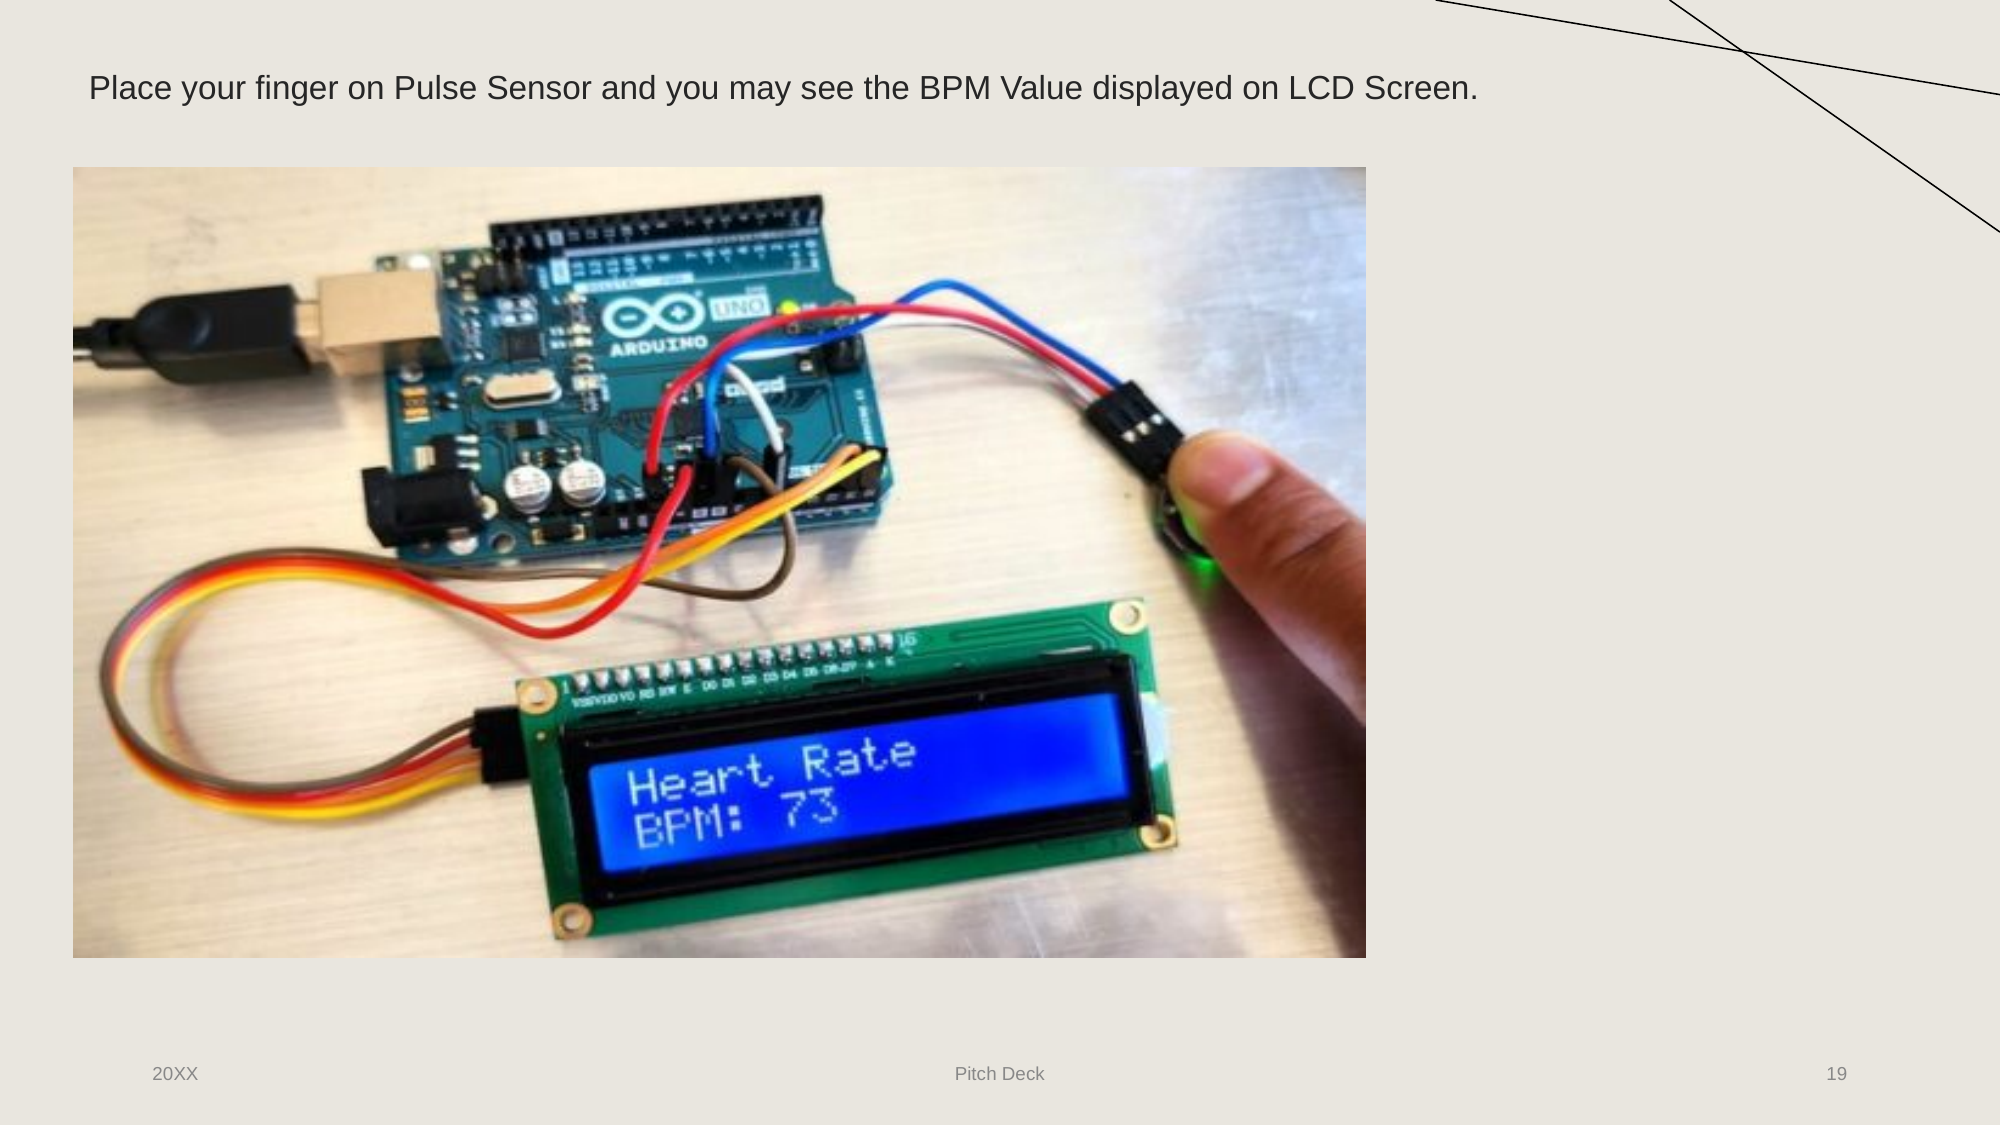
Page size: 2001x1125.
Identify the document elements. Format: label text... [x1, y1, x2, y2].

slide_number 20XX [137, 1042, 588, 1103]
list Place your finger on Pulse Sensor and you may see the BPM Value displayed on LCD Screen. [73, 63, 1522, 145]
slide_number ‹#› [1412, 1042, 1863, 1103]
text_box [1669, 102, 2000, 233]
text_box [1435, 0, 2000, 95]
footer Pitch Deck [662, 1042, 1338, 1103]
picture [73, 167, 1366, 958]
